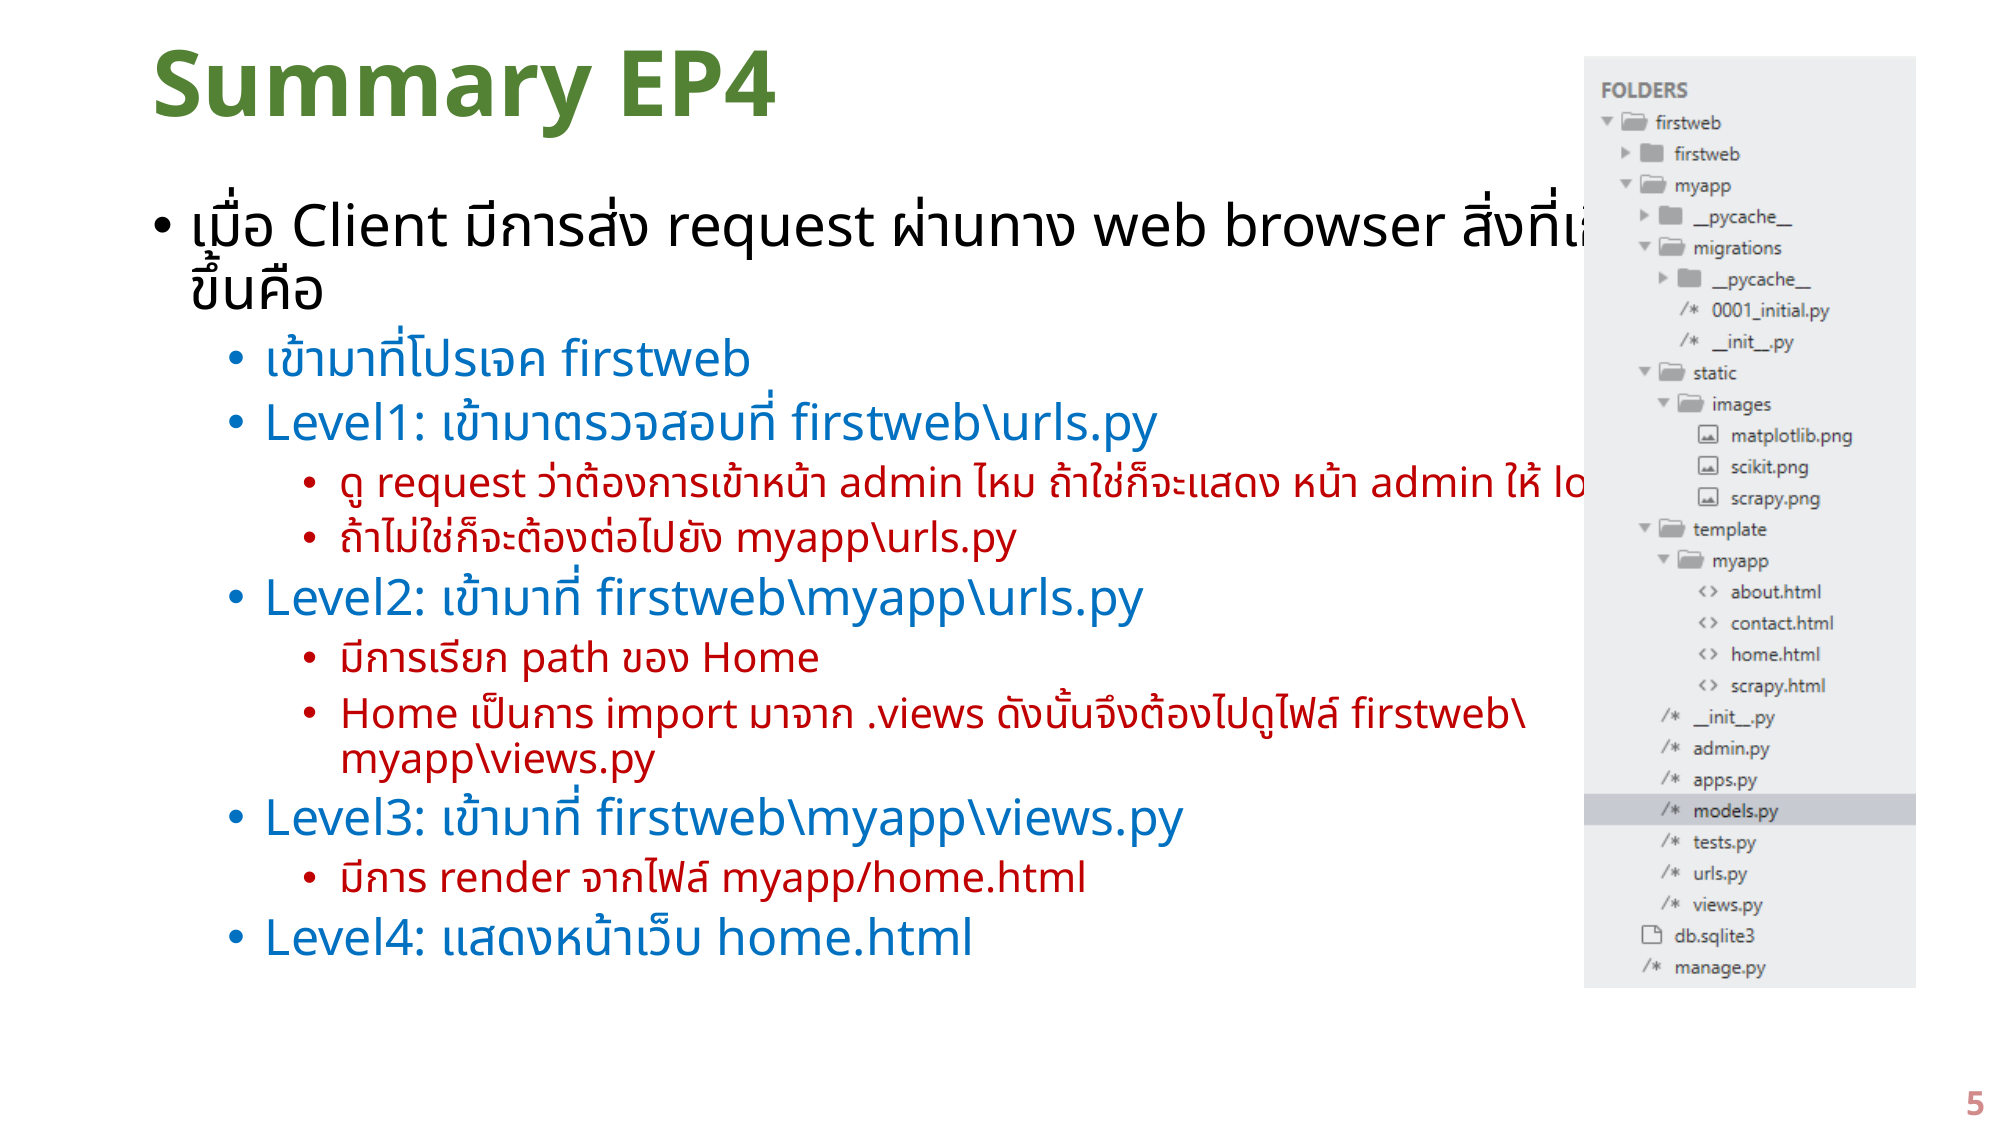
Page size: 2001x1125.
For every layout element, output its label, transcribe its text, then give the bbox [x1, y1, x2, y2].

slide_number 5 [1550, 1083, 2000, 1125]
title Summary EP4 [137, 22, 1863, 153]
picture [1584, 56, 1916, 988]
list เมื่อ Client มีการส่ง request ผ่านทาง web browser สิ่งที่เกิดขึ้นคือ เข้ามาที่โปรเจค firstweb Level1: เข้ามาตรวจสอบที่ firstweb\urls.py ดู request ว่าต้องการเข้าหน้า admin ไหม ถ้าใช่ก็จะแสดง หน้า admin ให้ login ถ้าไม่ใช่ก็จะต้องต่อไปยัง myapp\urls.py Level2: เข้ามาที่ firstweb\myapp\urls.py มีการเรียก path ของ Home Home เป็นการ import มาจาก .views ดังนั้นจึงต้องไปดูไฟล์ firstweb\myapp\views.py Level3: เข้ามาที่ firstweb\myapp\views.py มีการ render จากไฟล์ myapp/home.html Level4: แสดงหน้าเว็บ home.html [137, 189, 1675, 1016]
